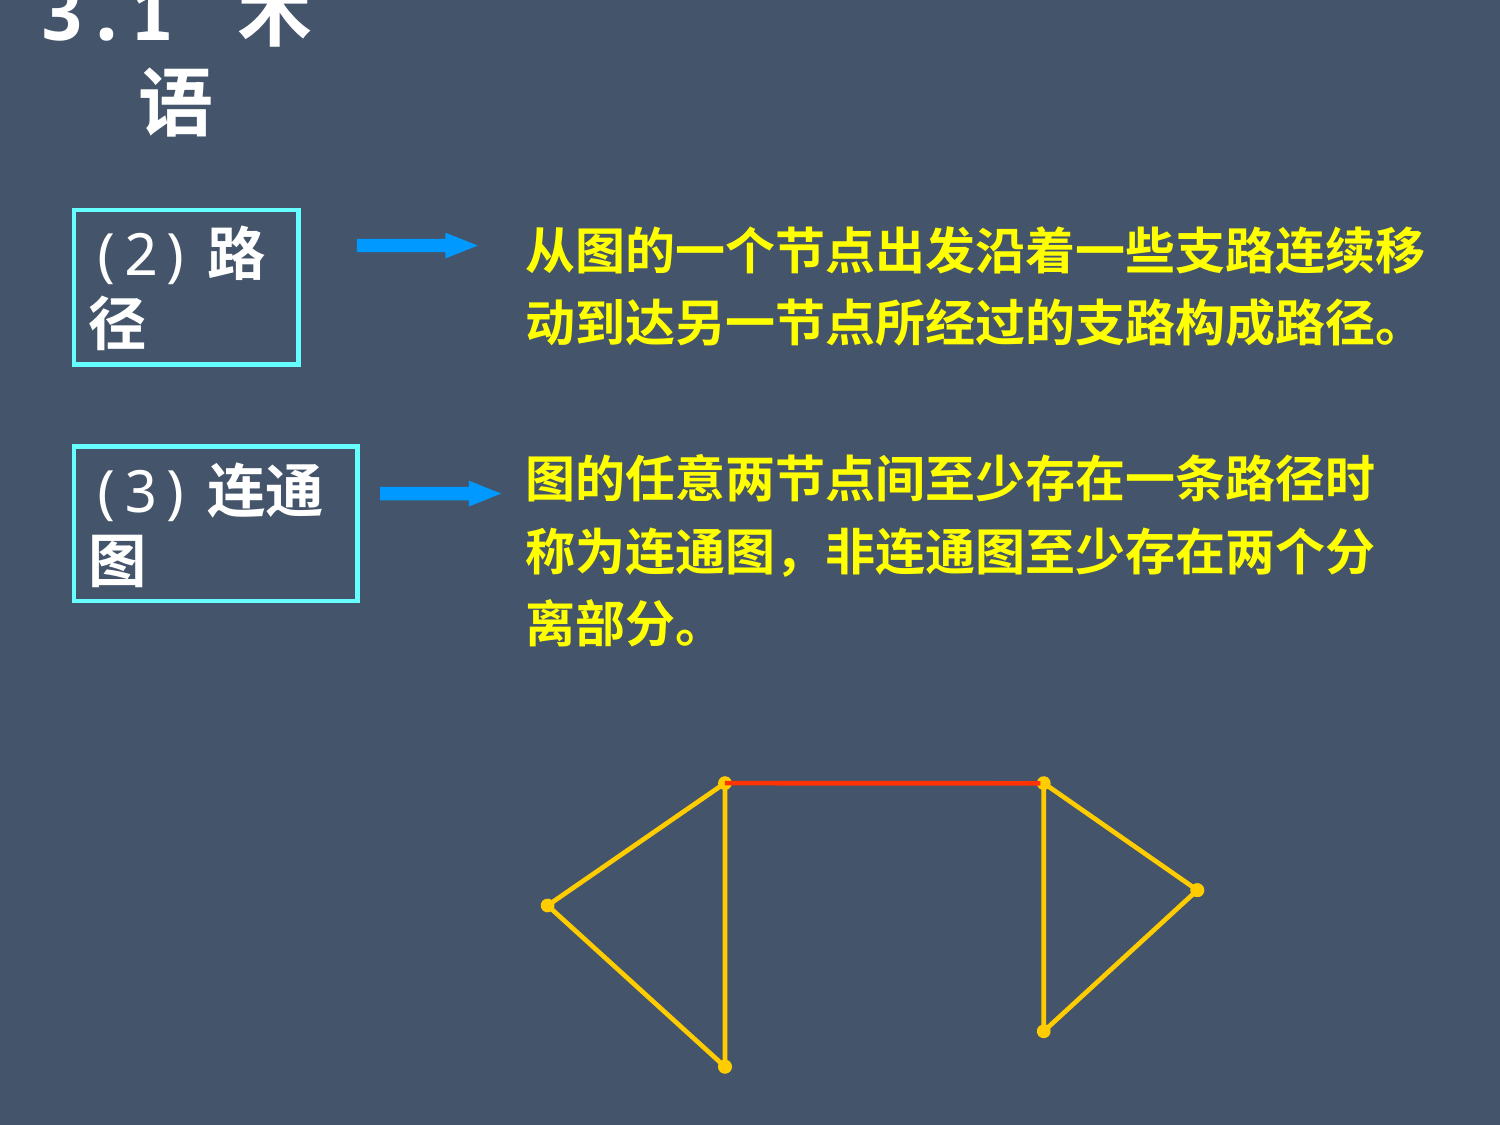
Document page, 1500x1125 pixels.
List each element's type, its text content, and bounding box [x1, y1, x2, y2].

text_box [380, 481, 500, 506]
text_box (2)路径 [73, 210, 299, 365]
text_box [357, 233, 476, 258]
text_box 3.1 术语 [0, 0, 353, 153]
text_box 从图的一个节点出发沿着一些支路连续移动到达另一节点所经过的支路构成路径。 [510, 199, 1444, 359]
text_box 图的任意两节点间至少存在一条路径时称为连通图，非连通图至少存在两个分离部分。 [510, 428, 1421, 660]
text_box (3)连通图 [73, 446, 358, 601]
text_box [547, 783, 1198, 1067]
